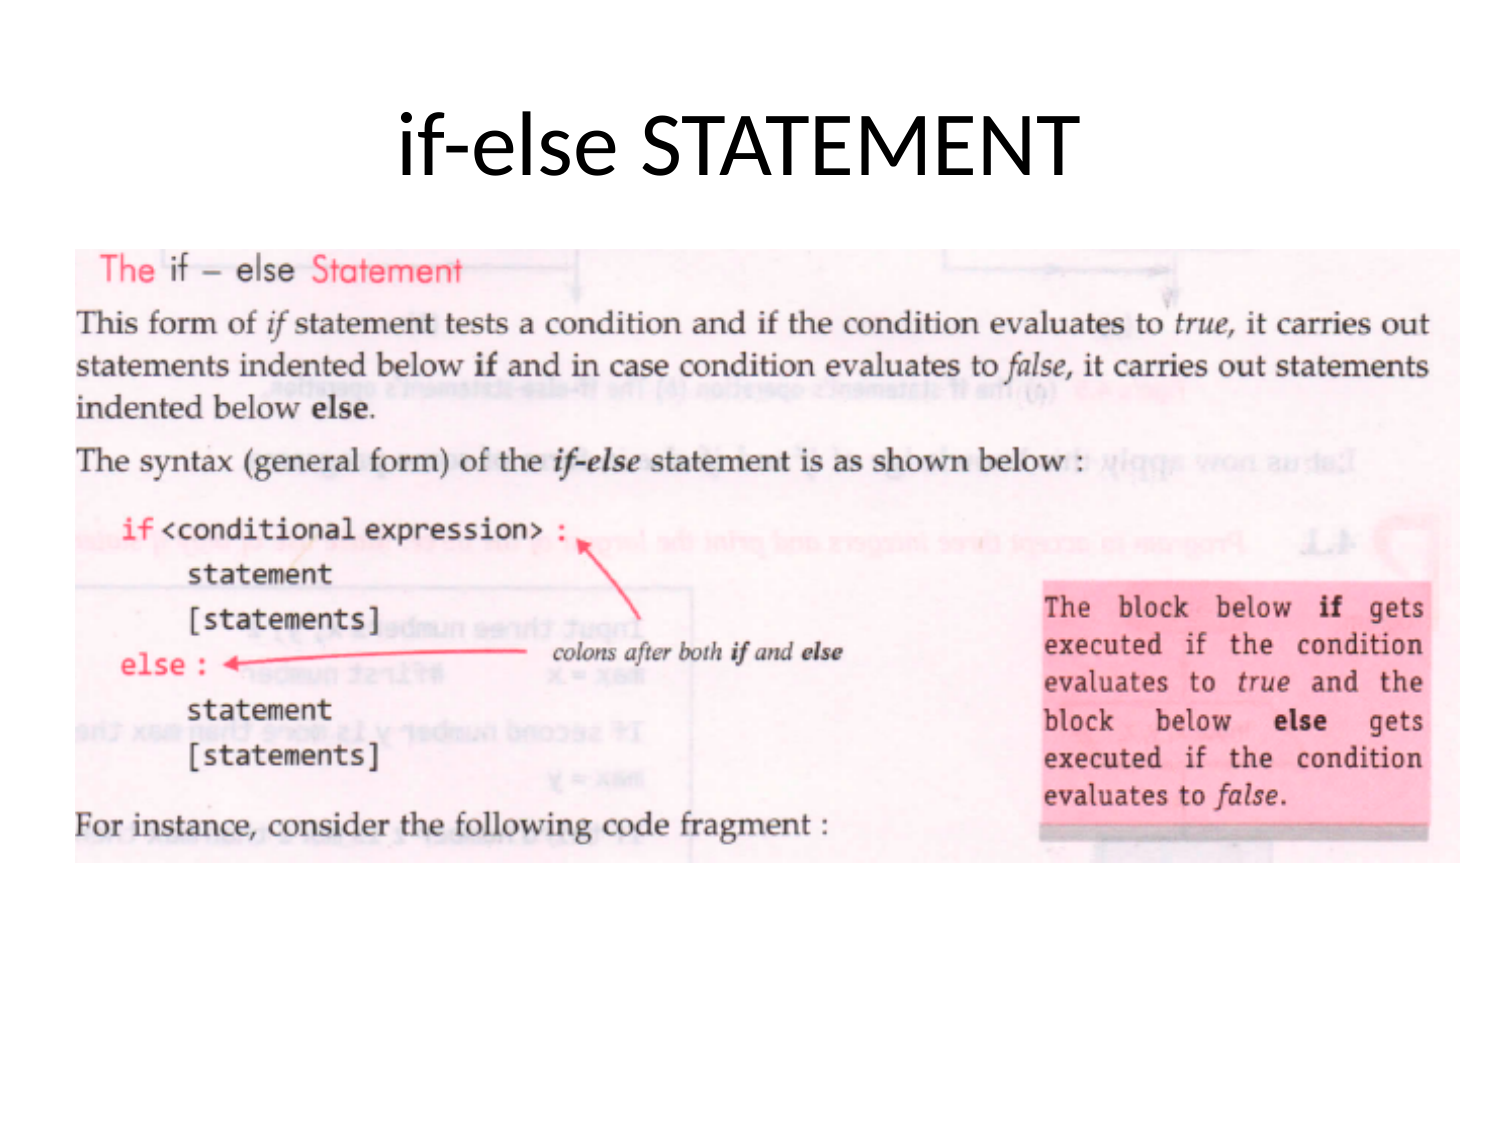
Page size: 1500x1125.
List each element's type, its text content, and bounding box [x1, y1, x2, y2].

title if-else STATEMENT [75, 45, 1425, 233]
picture [74, 249, 1460, 863]
